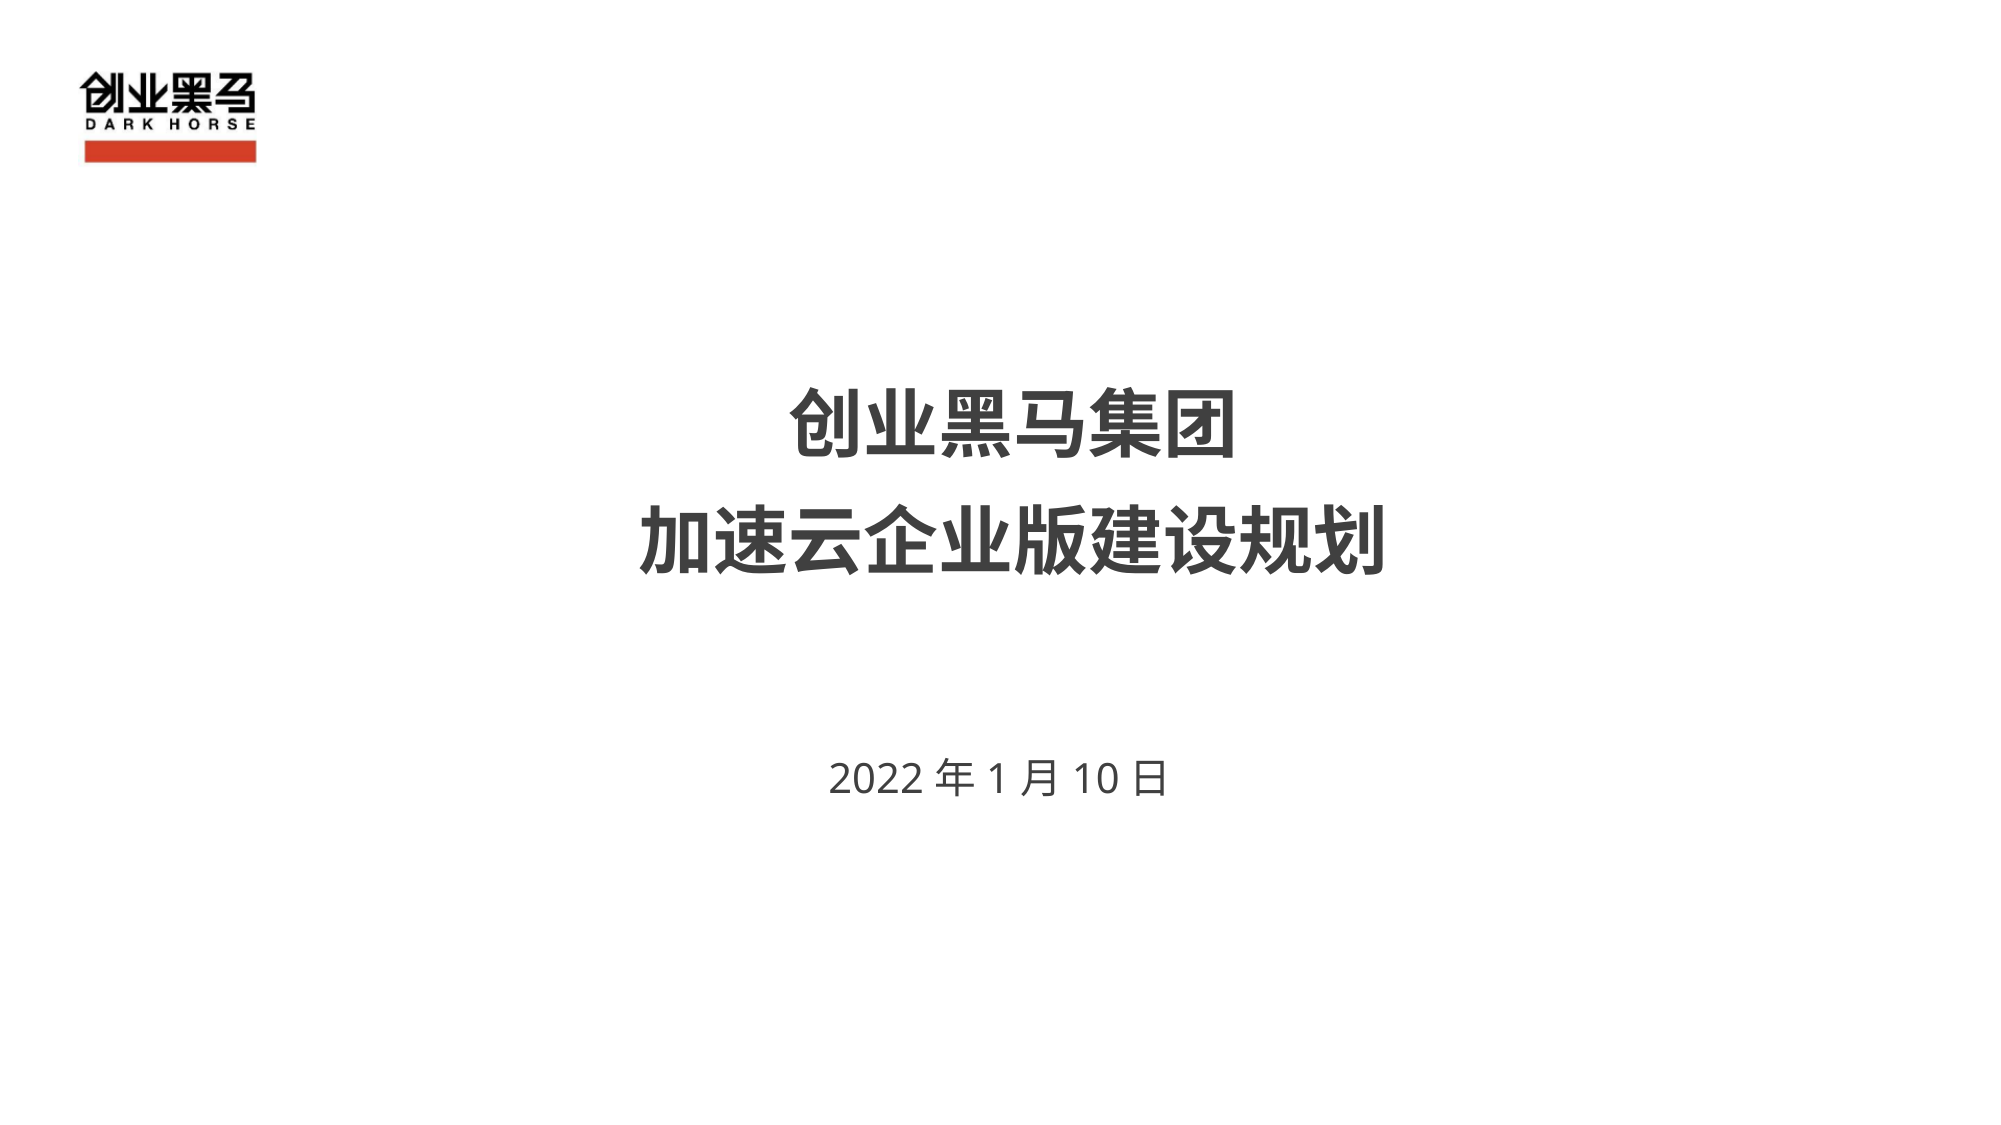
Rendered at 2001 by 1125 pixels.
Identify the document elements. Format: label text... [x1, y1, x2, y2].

text_box 2022年1月10日 [813, 744, 1187, 810]
text_box 创业黑马集团 加速云企业版建设规划 [338, 342, 1689, 591]
picture [76, 65, 263, 169]
